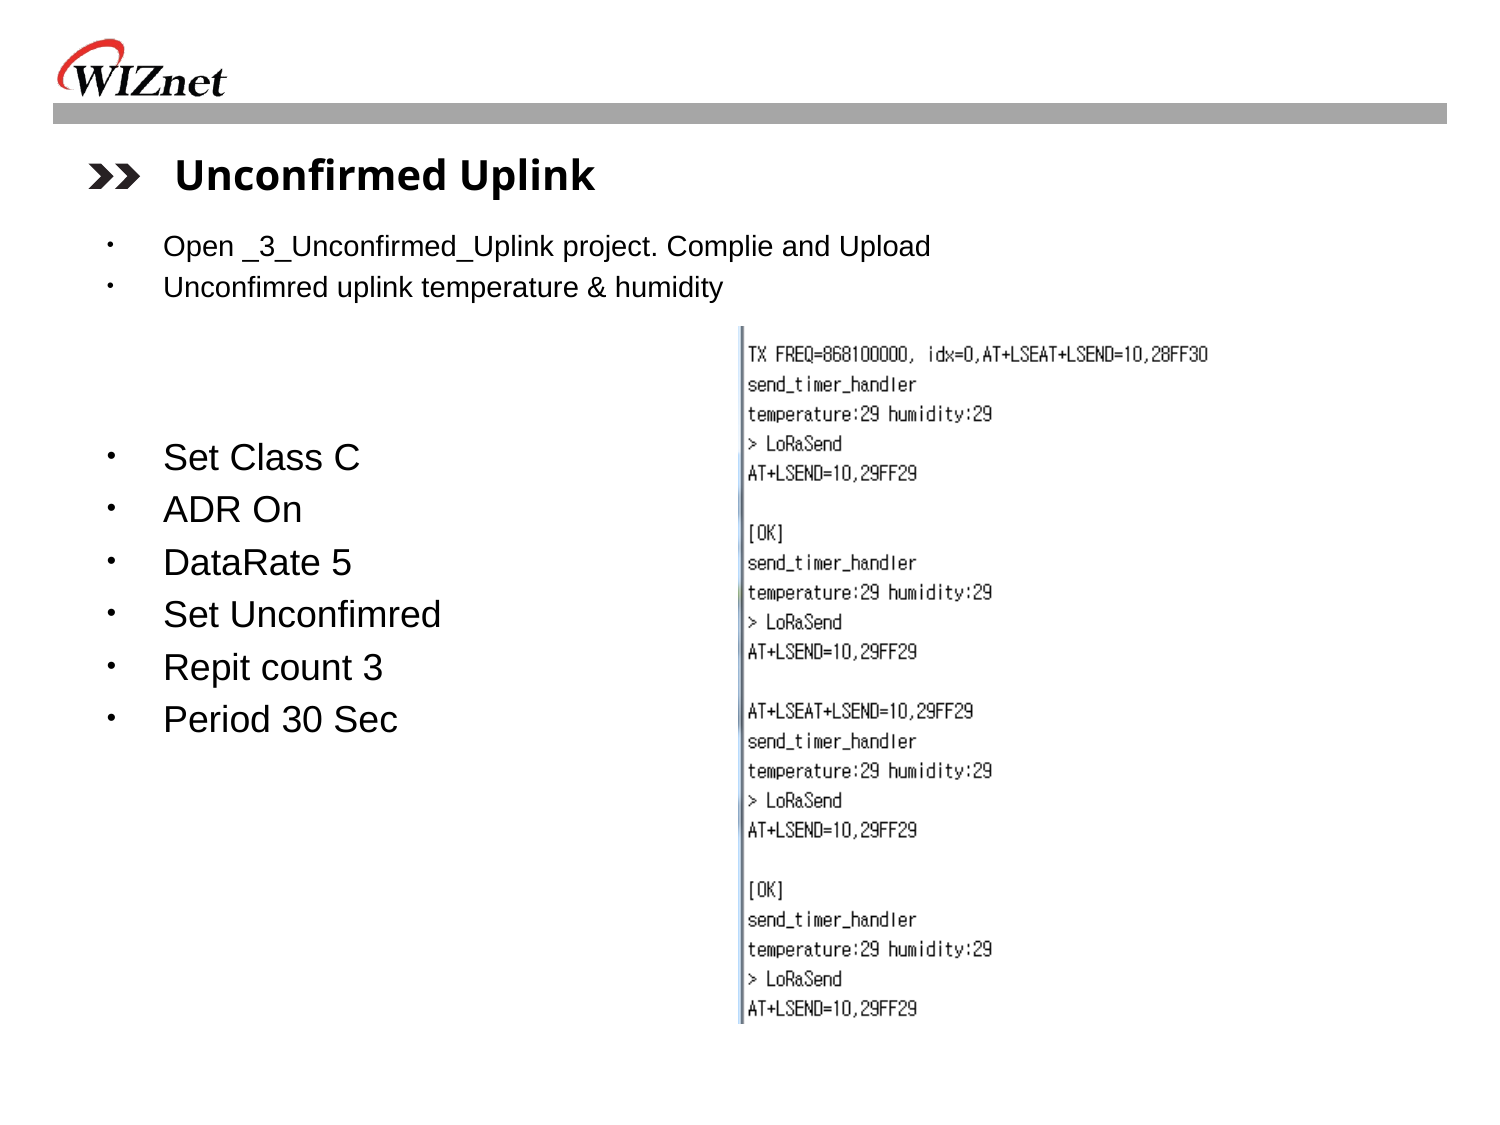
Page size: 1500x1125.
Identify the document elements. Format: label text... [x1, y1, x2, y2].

list Unconfirmed Uplink [159, 141, 1383, 212]
text_box Open _3_Unconfirmed_Uplink project. Complie and Upload Unconfimred uplink temperature & humidity Set Class C ADR On DataRate 5 Set Unconfimred Repit count 3 Period 30 Sec [92, 219, 1483, 1071]
picture [53, 36, 231, 102]
picture [738, 326, 1309, 1024]
